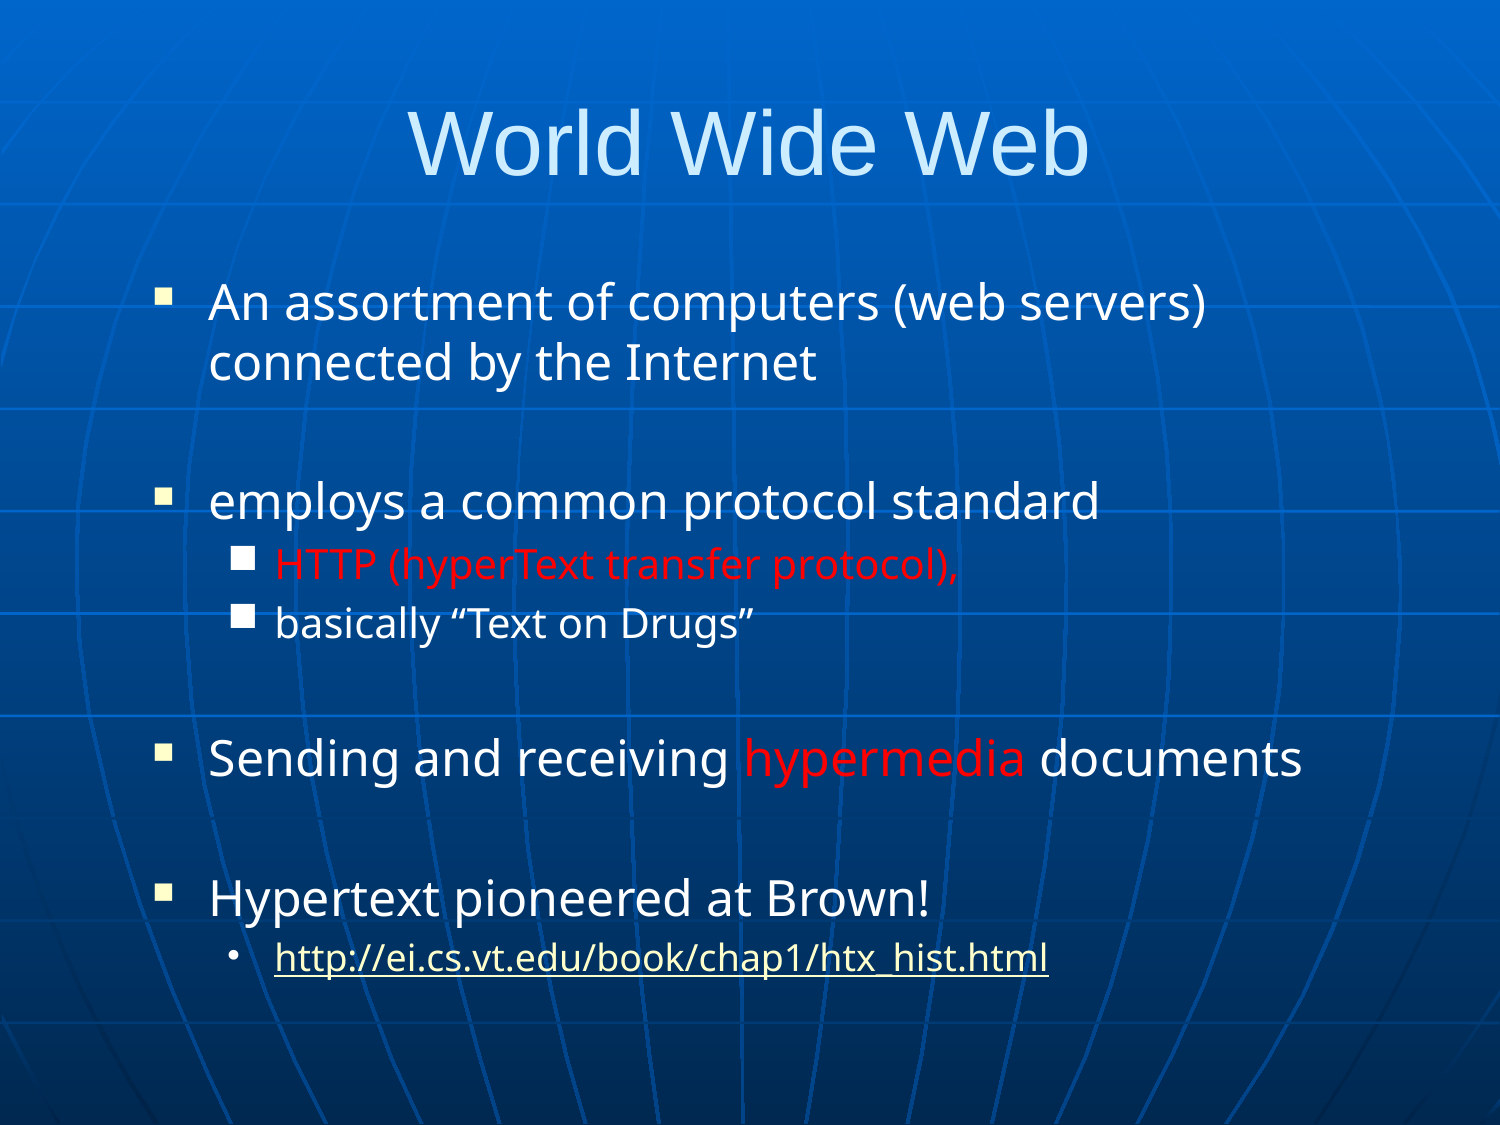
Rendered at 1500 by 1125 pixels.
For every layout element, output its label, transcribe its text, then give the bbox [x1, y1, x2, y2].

list An assortment of computers (web servers) connected by the Internet employs a common protocol standard HTTP (hyperText transfer protocol), basically “Text on Drugs” Sending and receiving hypermedia documents Hypertext pioneered at Brown! http://ei.cs.vt.edu/book/chap1/htx_hist.html [137, 262, 1413, 1036]
title World Wide Web [75, 89, 1425, 189]
